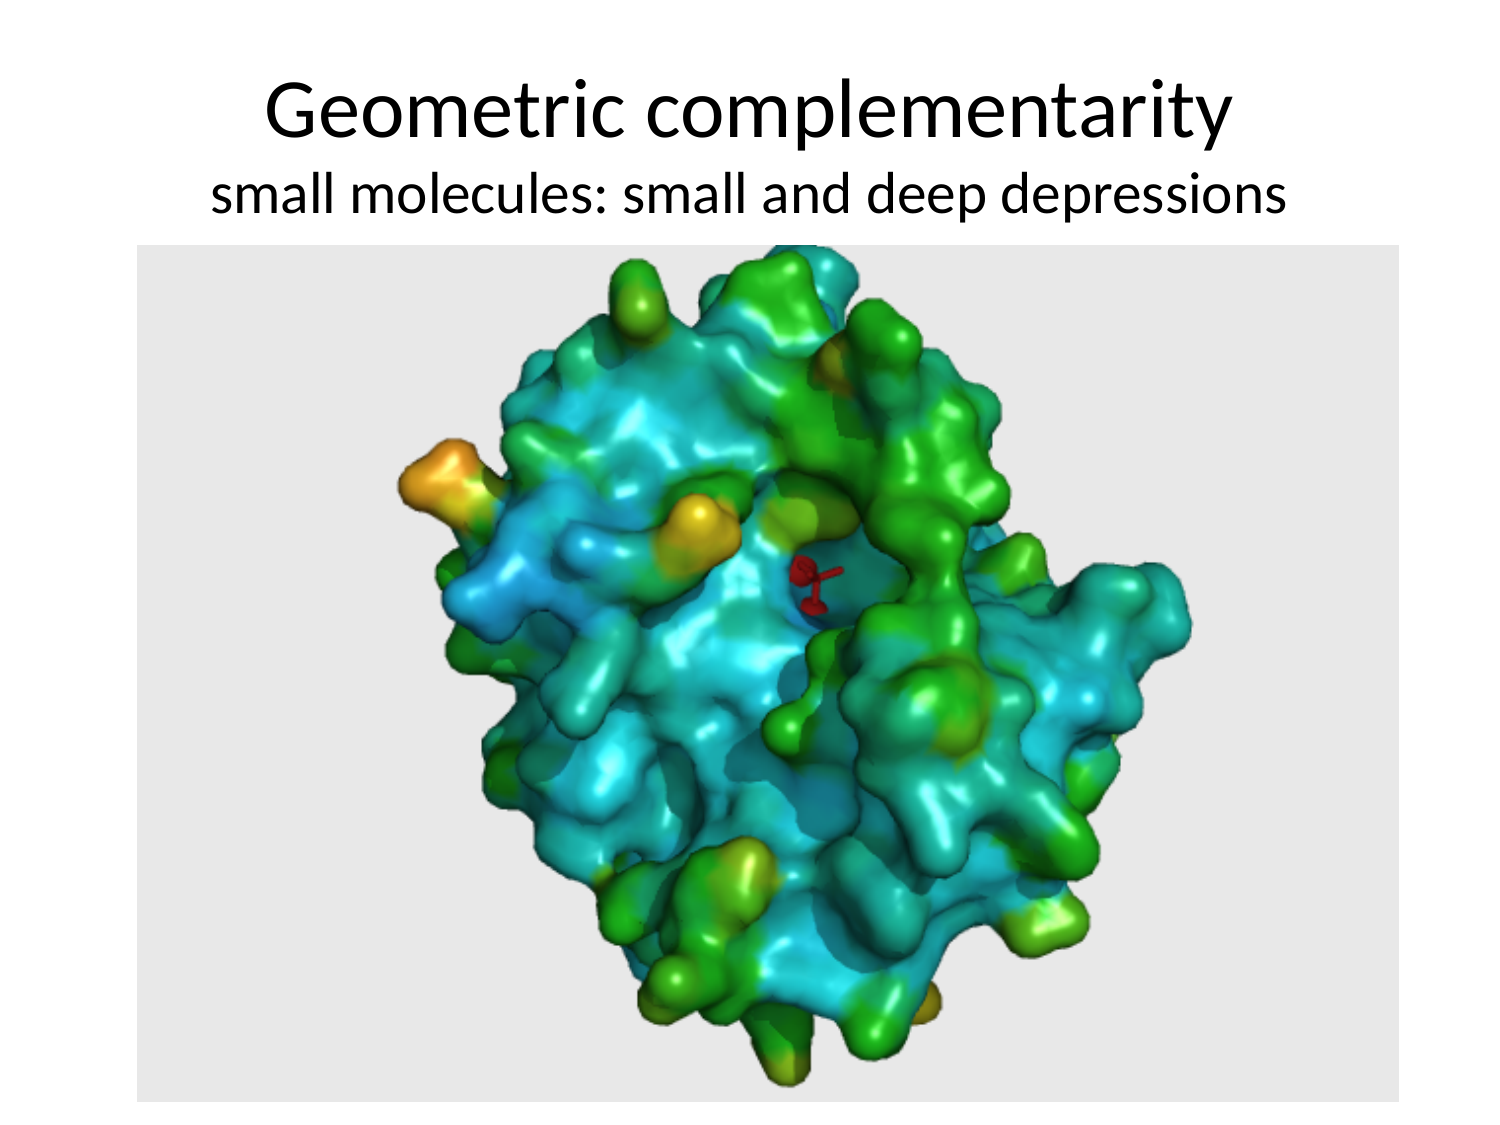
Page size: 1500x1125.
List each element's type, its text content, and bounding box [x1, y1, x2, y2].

picture [136, 245, 1399, 1102]
title Geometric complementarity small molecules: small and deep depressions [75, 45, 1425, 233]
